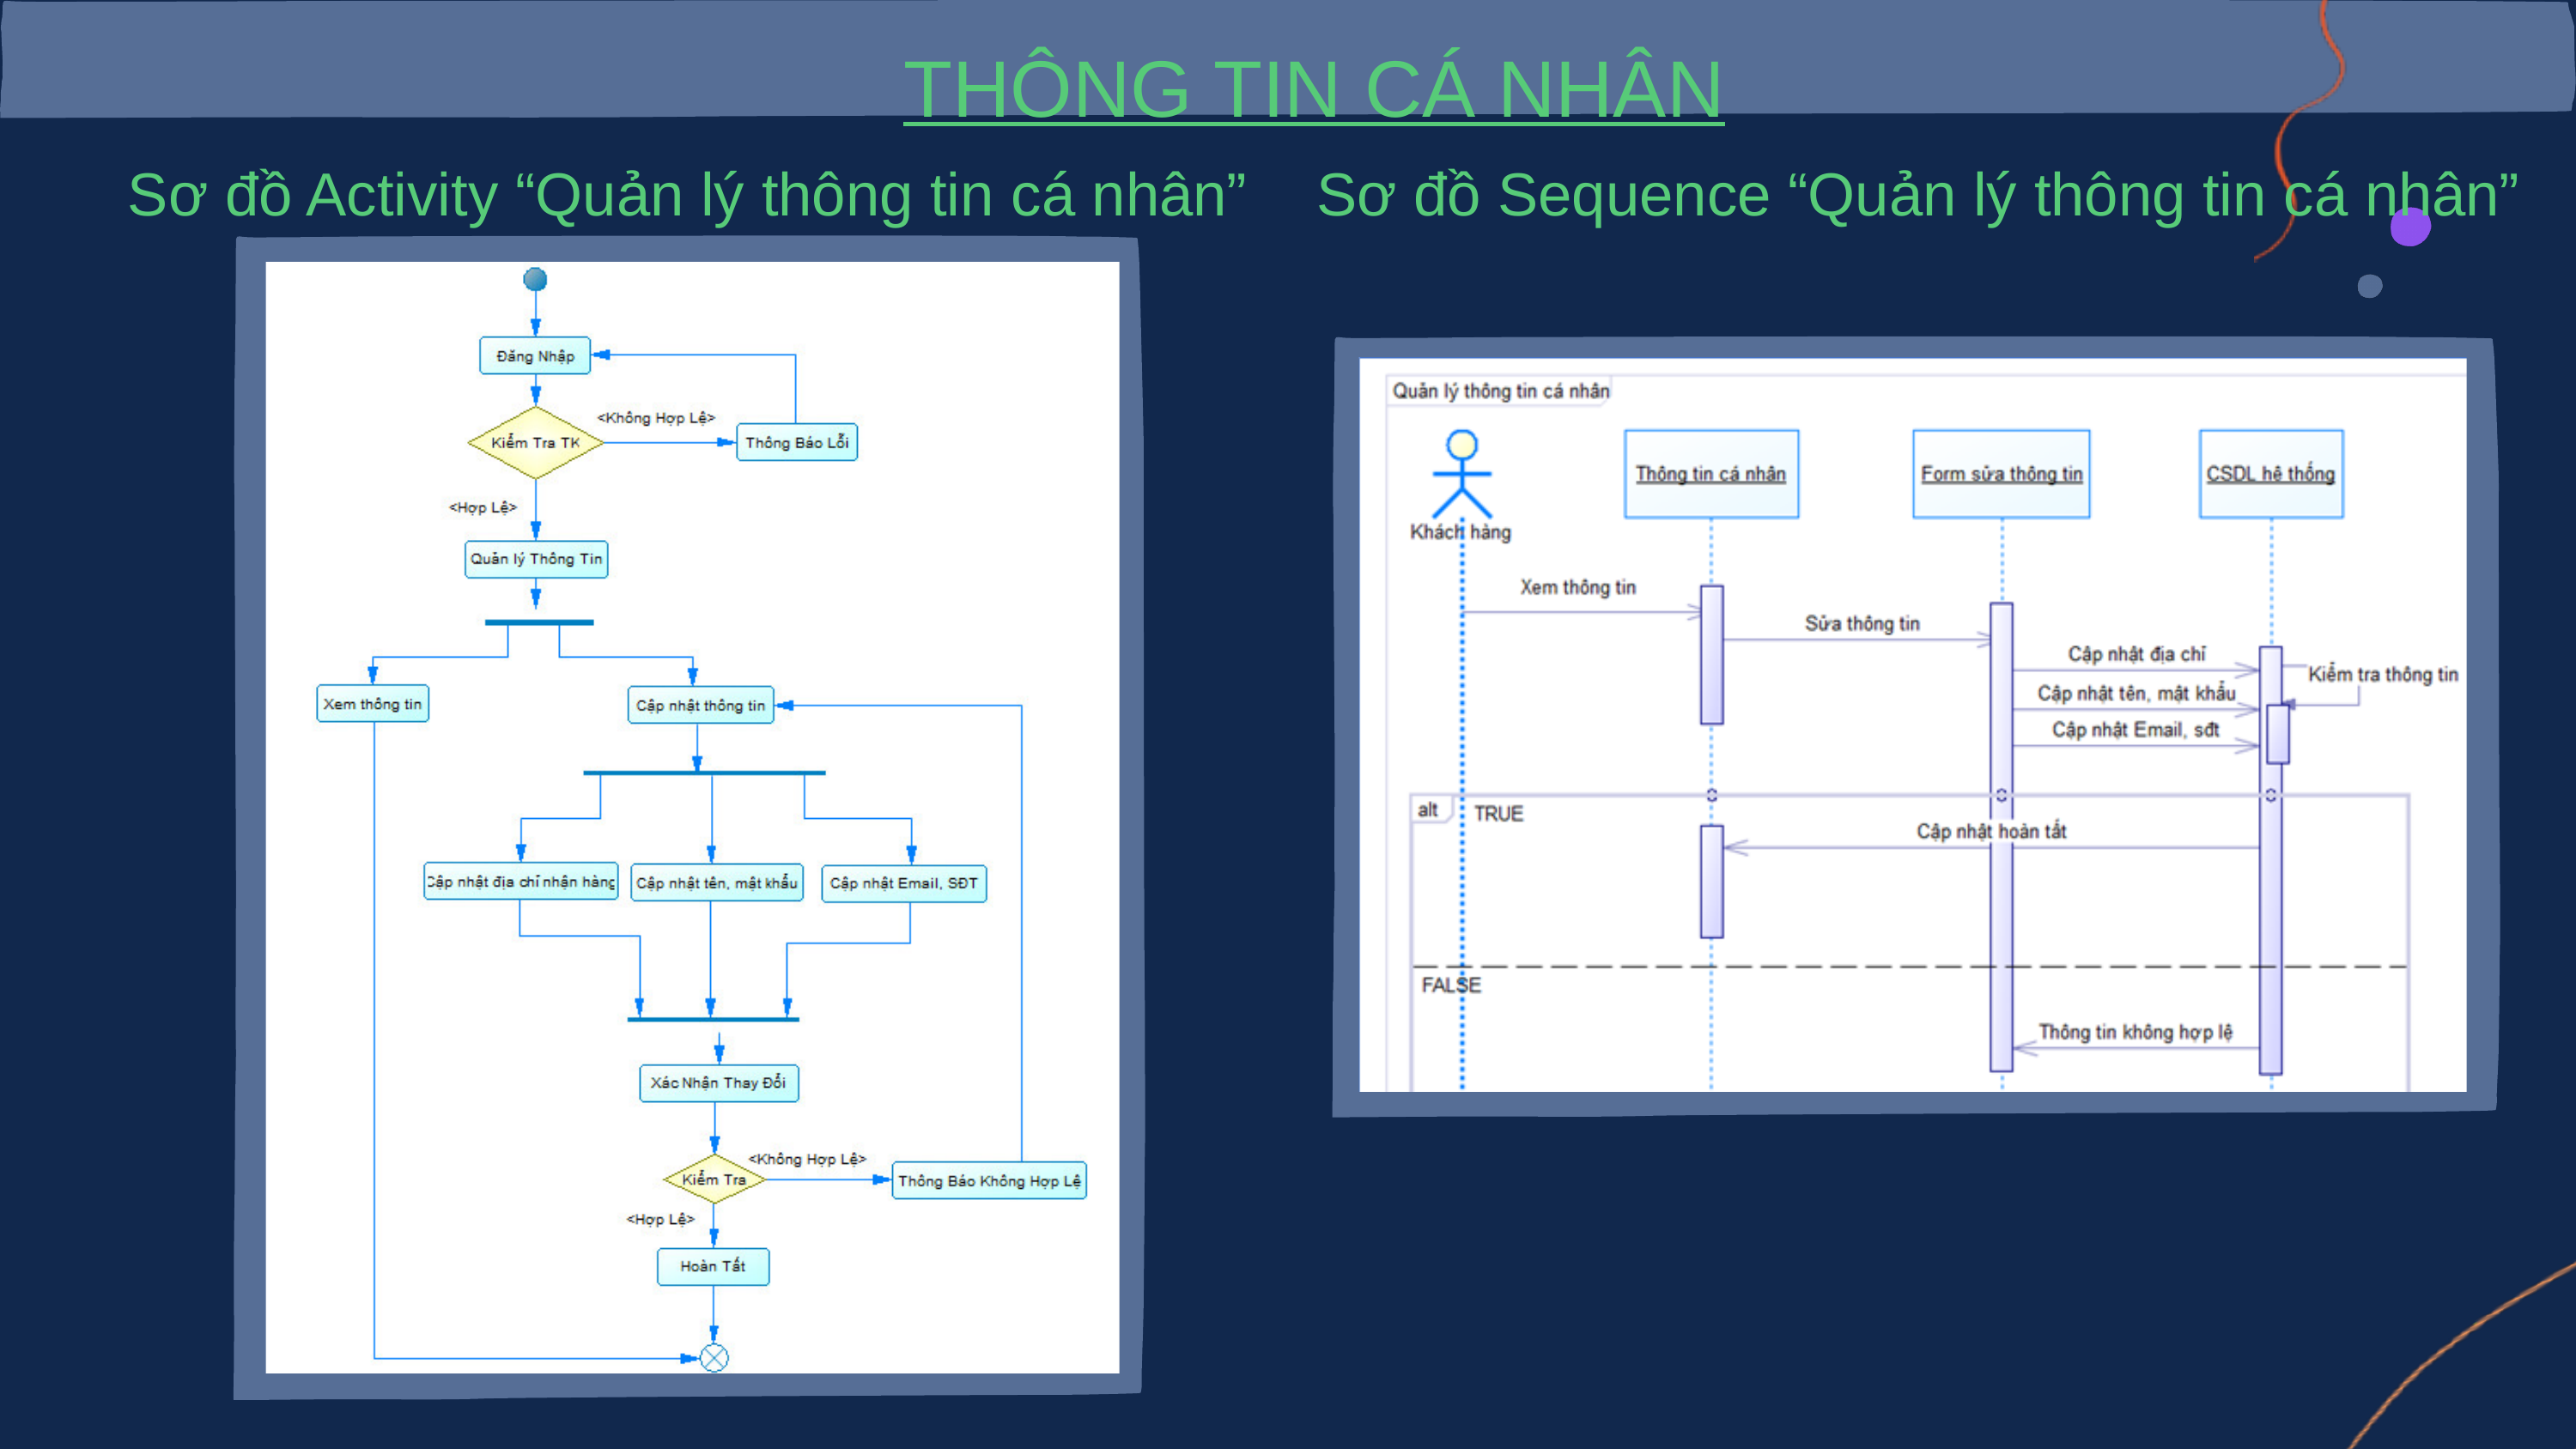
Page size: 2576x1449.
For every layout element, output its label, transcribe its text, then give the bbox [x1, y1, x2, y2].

picture [265, 262, 1120, 1374]
text_box Sơ đồ Sequence “Quản lý thông tin cá nhân” [2411, 125, 2523, 228]
text_box [0, 0, 874, 118]
text_box [1754, 0, 2250, 114]
picture [1358, 356, 2467, 1092]
text_box THÔNG TIN CÁ NHÂN [874, 0, 1754, 134]
text_box Sơ đồ Sequence “Quản lý thông tin cá nhân” [1315, 125, 2250, 228]
picture [2238, 1228, 2576, 1449]
picture [2254, 0, 2436, 307]
text_box [2411, 1, 2576, 113]
text_box [1332, 336, 2500, 1118]
text_box [233, 235, 1145, 1400]
text_box Sơ đồ Activity “Quản lý thông tin cá nhân” [106, 125, 1271, 228]
